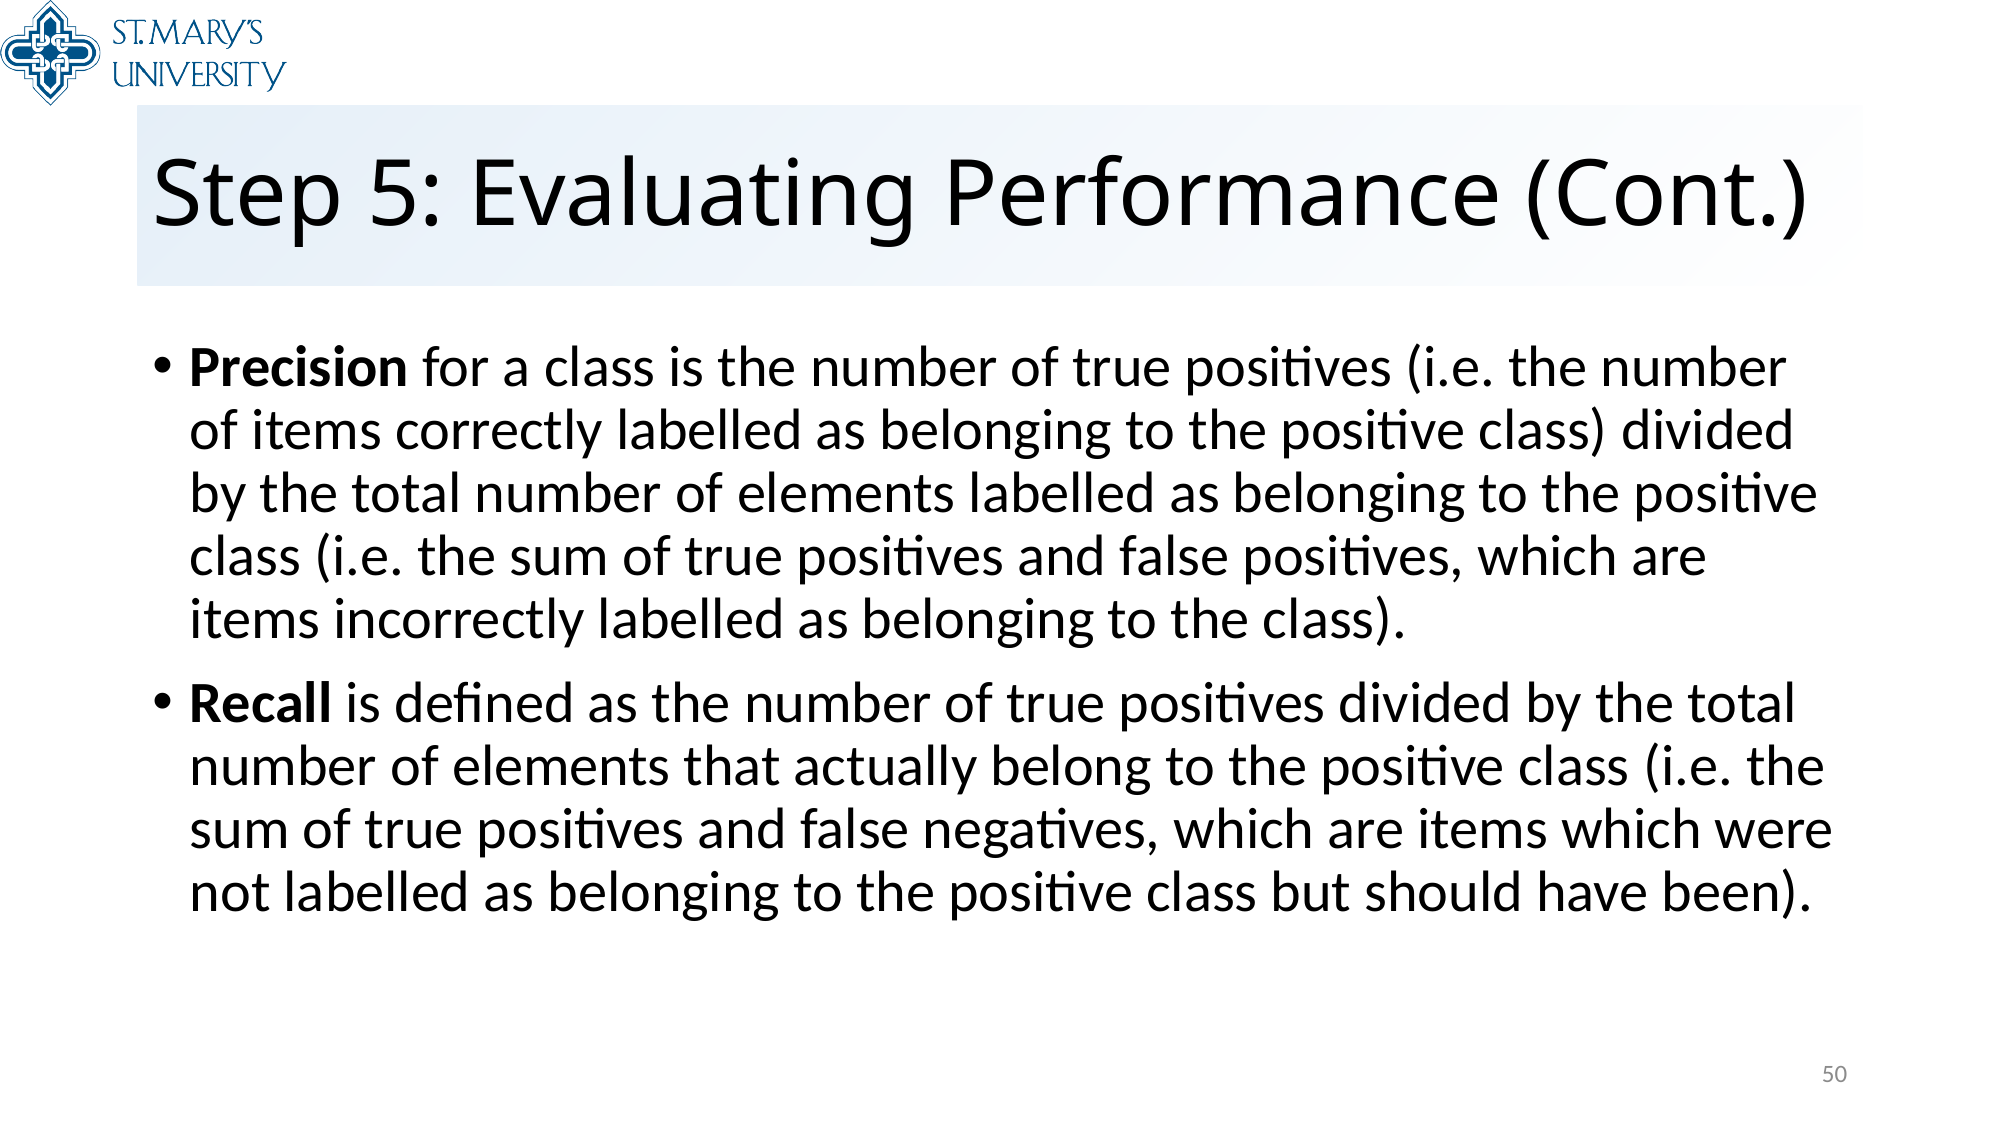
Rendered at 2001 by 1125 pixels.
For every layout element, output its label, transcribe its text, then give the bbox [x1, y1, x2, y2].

slide_number 50 [1412, 1042, 1863, 1103]
picture [0, 0, 287, 106]
list Precision for a class is the number of true positives (i.e. the number of items correctly labelled as belonging to the positive class) divided by the total number of elements labelled as belonging to the positive class (i.e. the sum of true positives and false positives, which are items incorrectly labelled as belonging to the class). Recall is defined as the number of true positives divided by the total number of elements that actually belong to the positive class (i.e. the sum of true positives and false negatives, which are items which were not labelled as belonging to the positive class but should have been). [137, 328, 1863, 1043]
title Step 5: Evaluating Performance (Cont.) [137, 105, 1863, 286]
